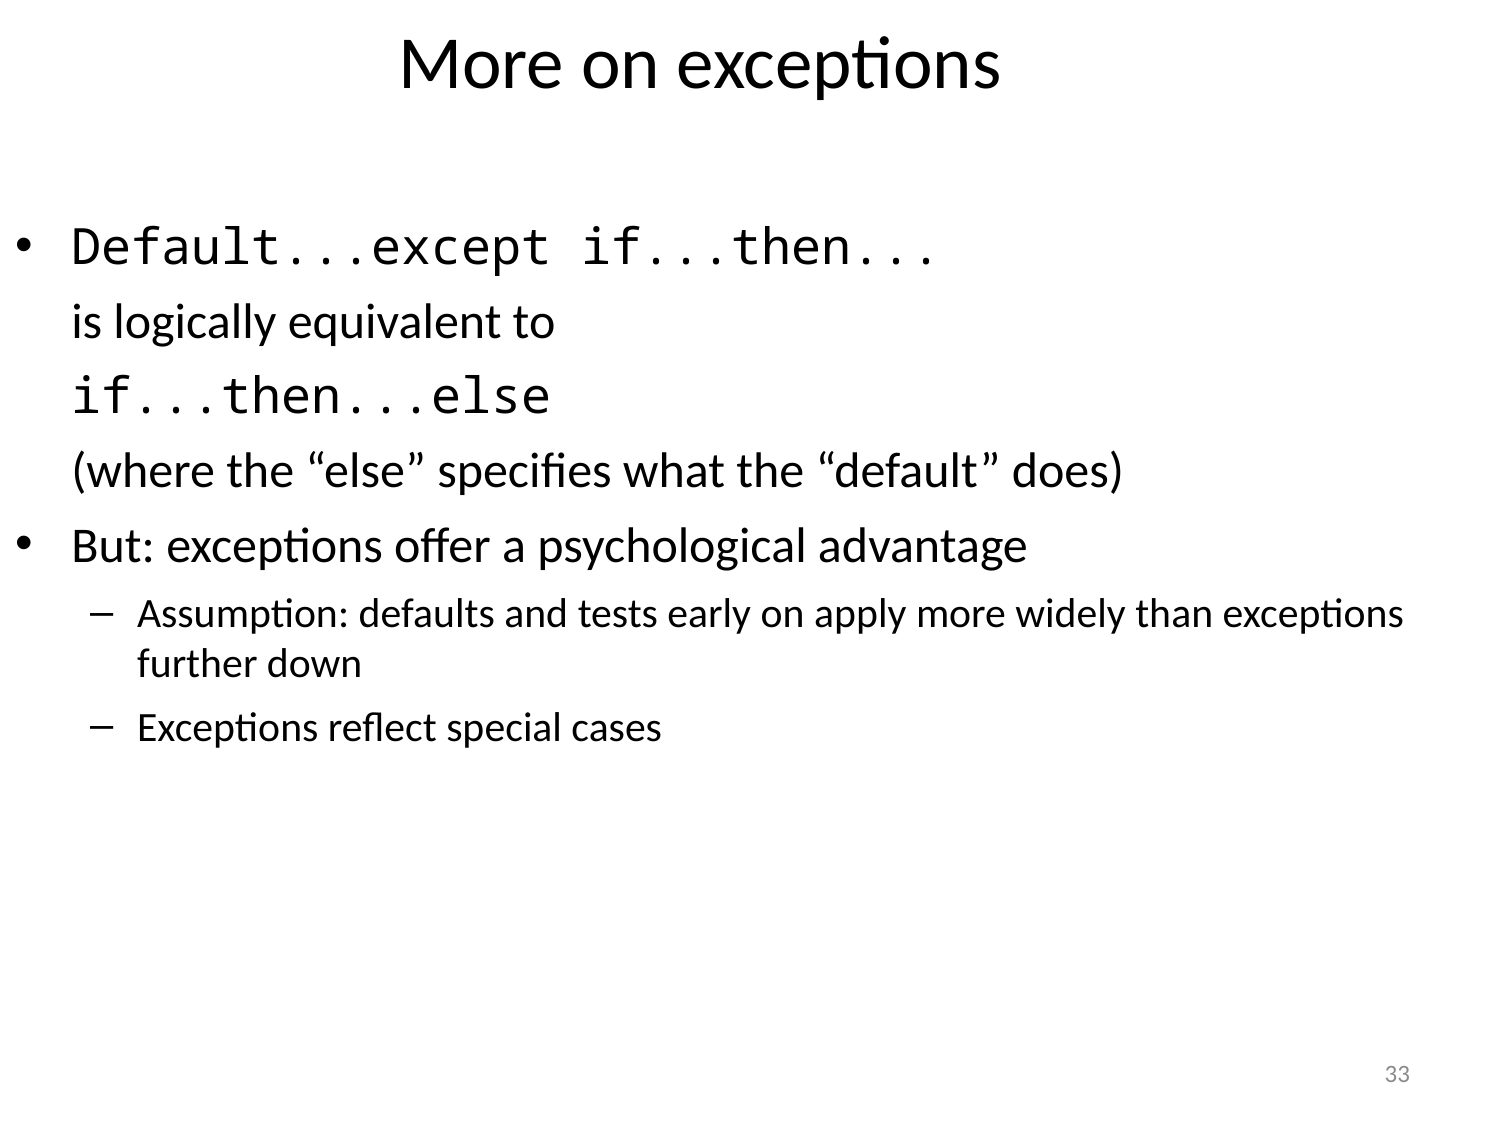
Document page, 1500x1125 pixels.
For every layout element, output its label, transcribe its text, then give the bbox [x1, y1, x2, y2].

slide_number 33 [1074, 1042, 1425, 1103]
title More on exceptions [0, 0, 1401, 146]
list Default...except if...then... is logically equivalent to if...then...else (where the “else” specifies what the “default” does) But: exceptions offer a psychological advantage Assumption: defaults and tests early on apply more widely than exceptions further down Exceptions reflect special cases [0, 206, 1500, 860]
